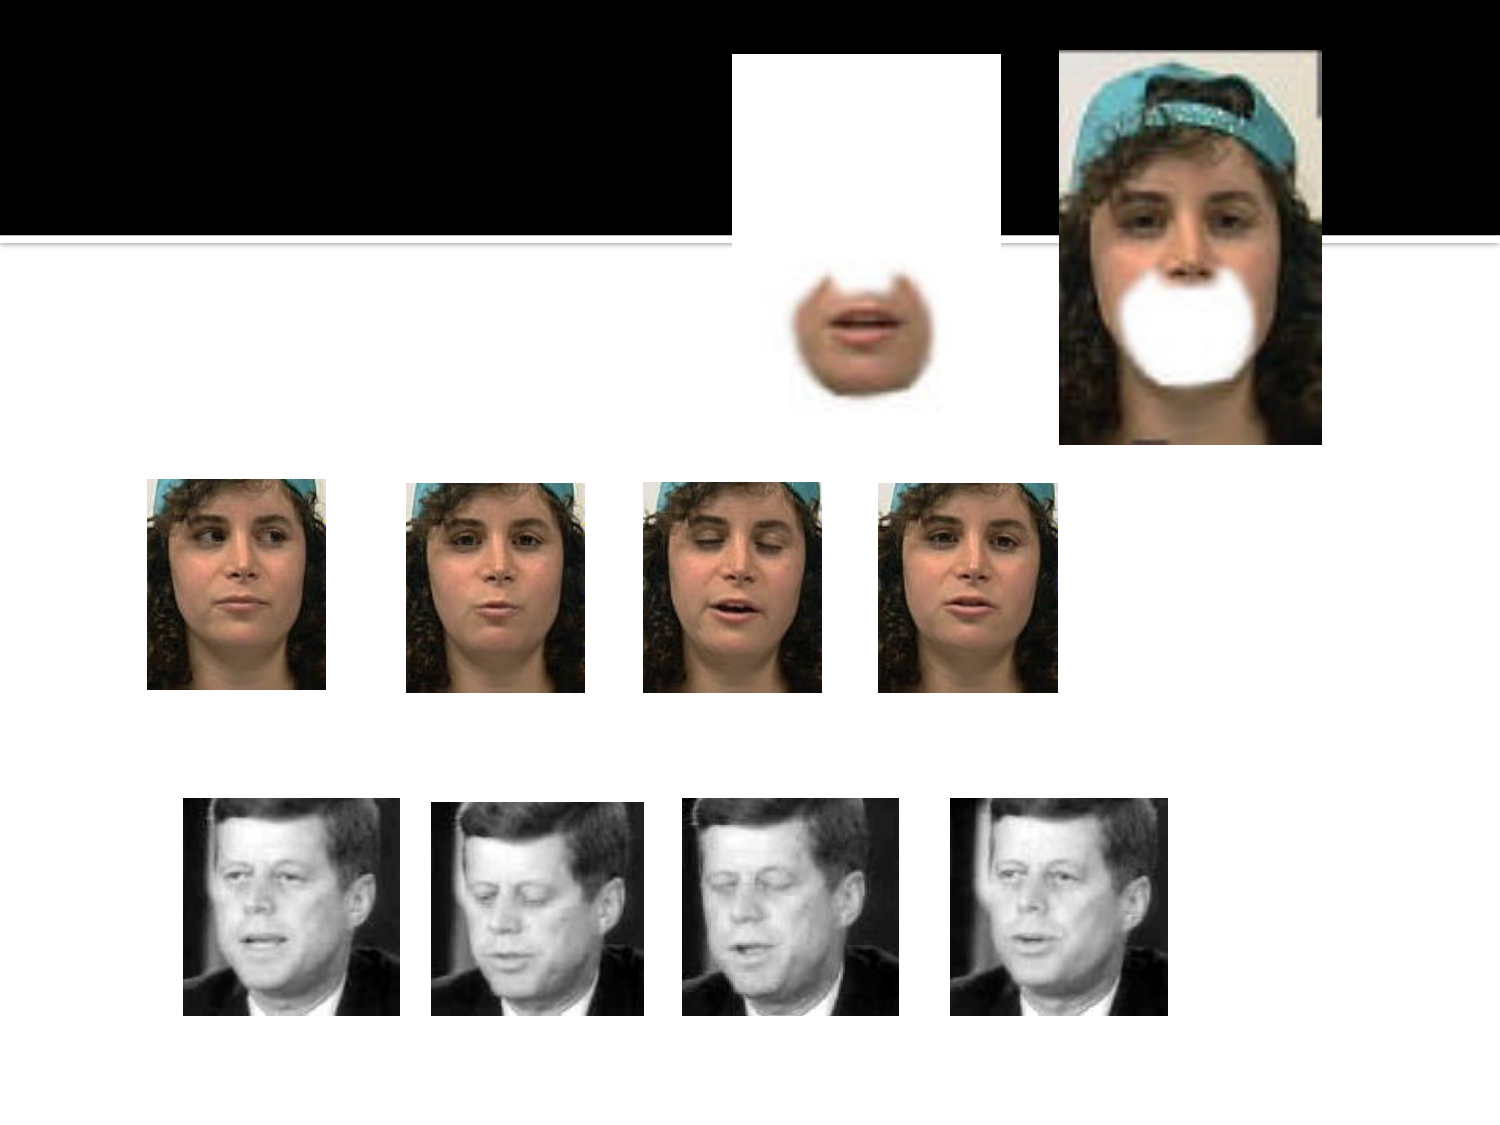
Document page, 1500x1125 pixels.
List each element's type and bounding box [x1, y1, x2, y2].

picture [430, 802, 644, 1016]
picture [406, 482, 585, 693]
picture [643, 482, 822, 693]
picture [182, 798, 400, 1016]
picture [147, 479, 326, 690]
picture [732, 54, 1001, 457]
picture [950, 798, 1168, 1016]
picture [878, 482, 1058, 693]
picture [682, 798, 900, 1016]
picture [1058, 50, 1322, 445]
